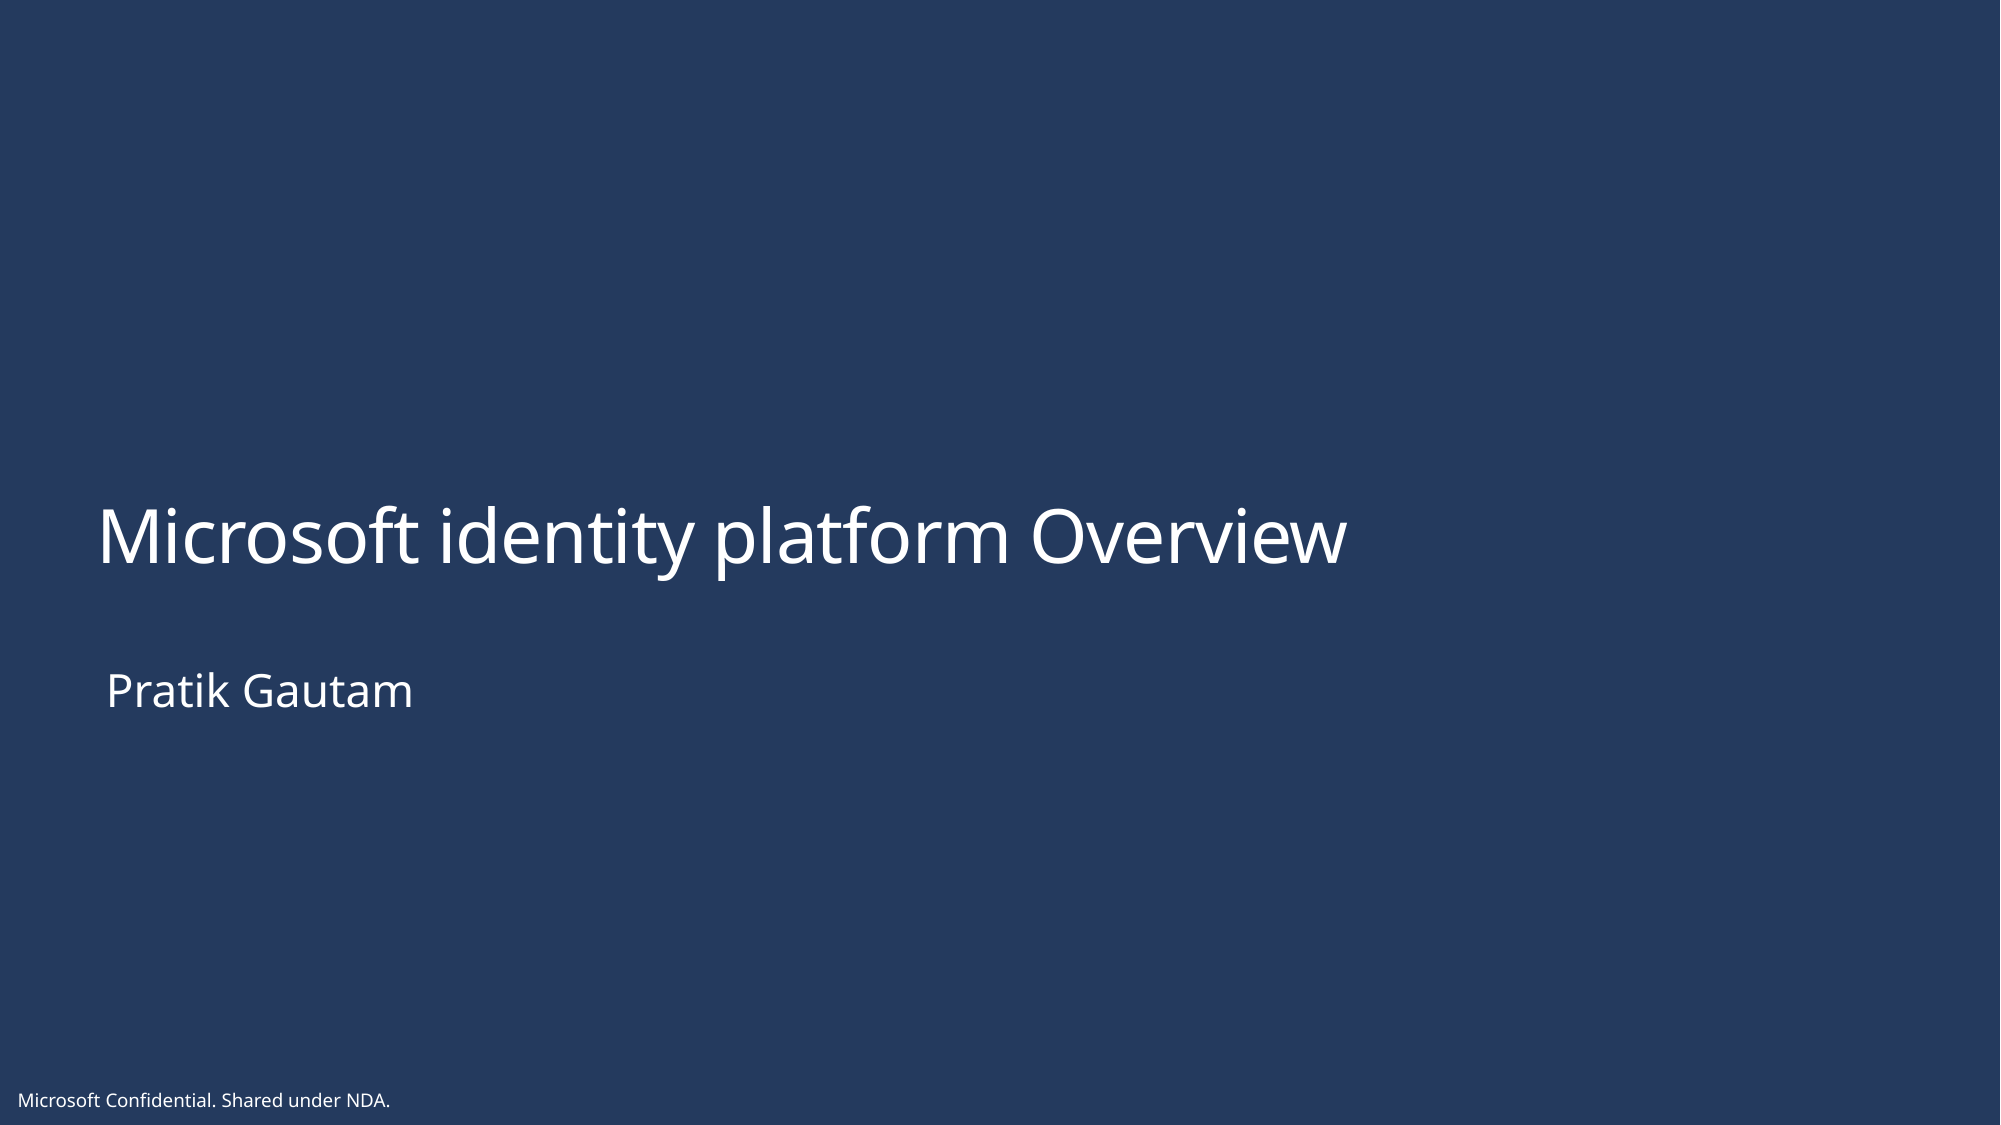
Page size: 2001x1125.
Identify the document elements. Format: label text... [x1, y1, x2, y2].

text_box Pratik Gautam [91, 654, 687, 766]
text_box Microsoft Confidential. Shared under NDA. [17, 1088, 520, 1112]
title Microsoft identity platform Overview [96, 498, 1596, 580]
